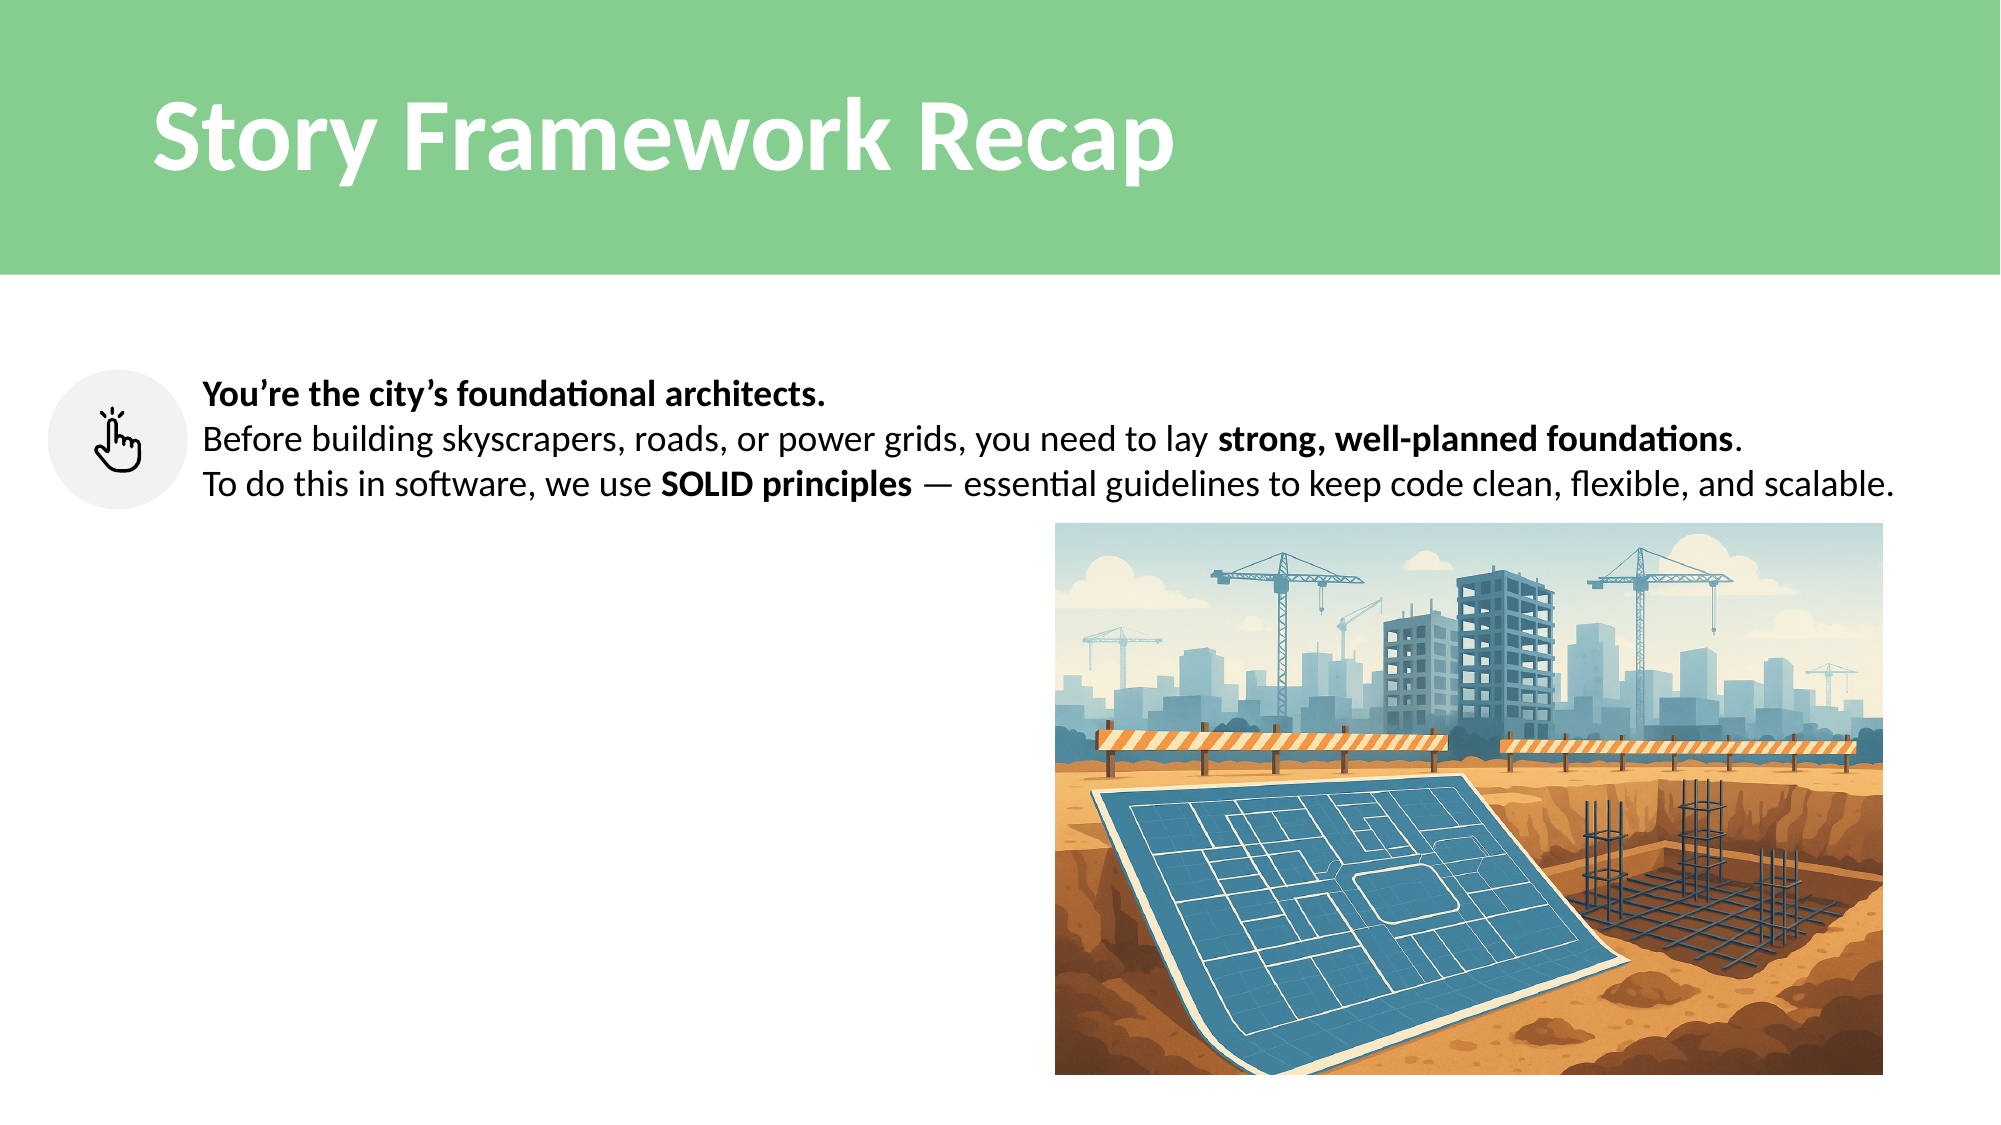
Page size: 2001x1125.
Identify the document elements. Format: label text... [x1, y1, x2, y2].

picture [1055, 523, 1883, 1075]
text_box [47, 369, 188, 510]
title Story Framework Recap [137, 22, 1863, 252]
text_box You’re the city’s foundational architects. Before building skyscrapers, roads, or power grids, you need to lay strong, well-planned foundations. To do this in software, we use SOLID principles — essential guidelines to keep code clean, flexible, and scalable. [187, 361, 1924, 511]
